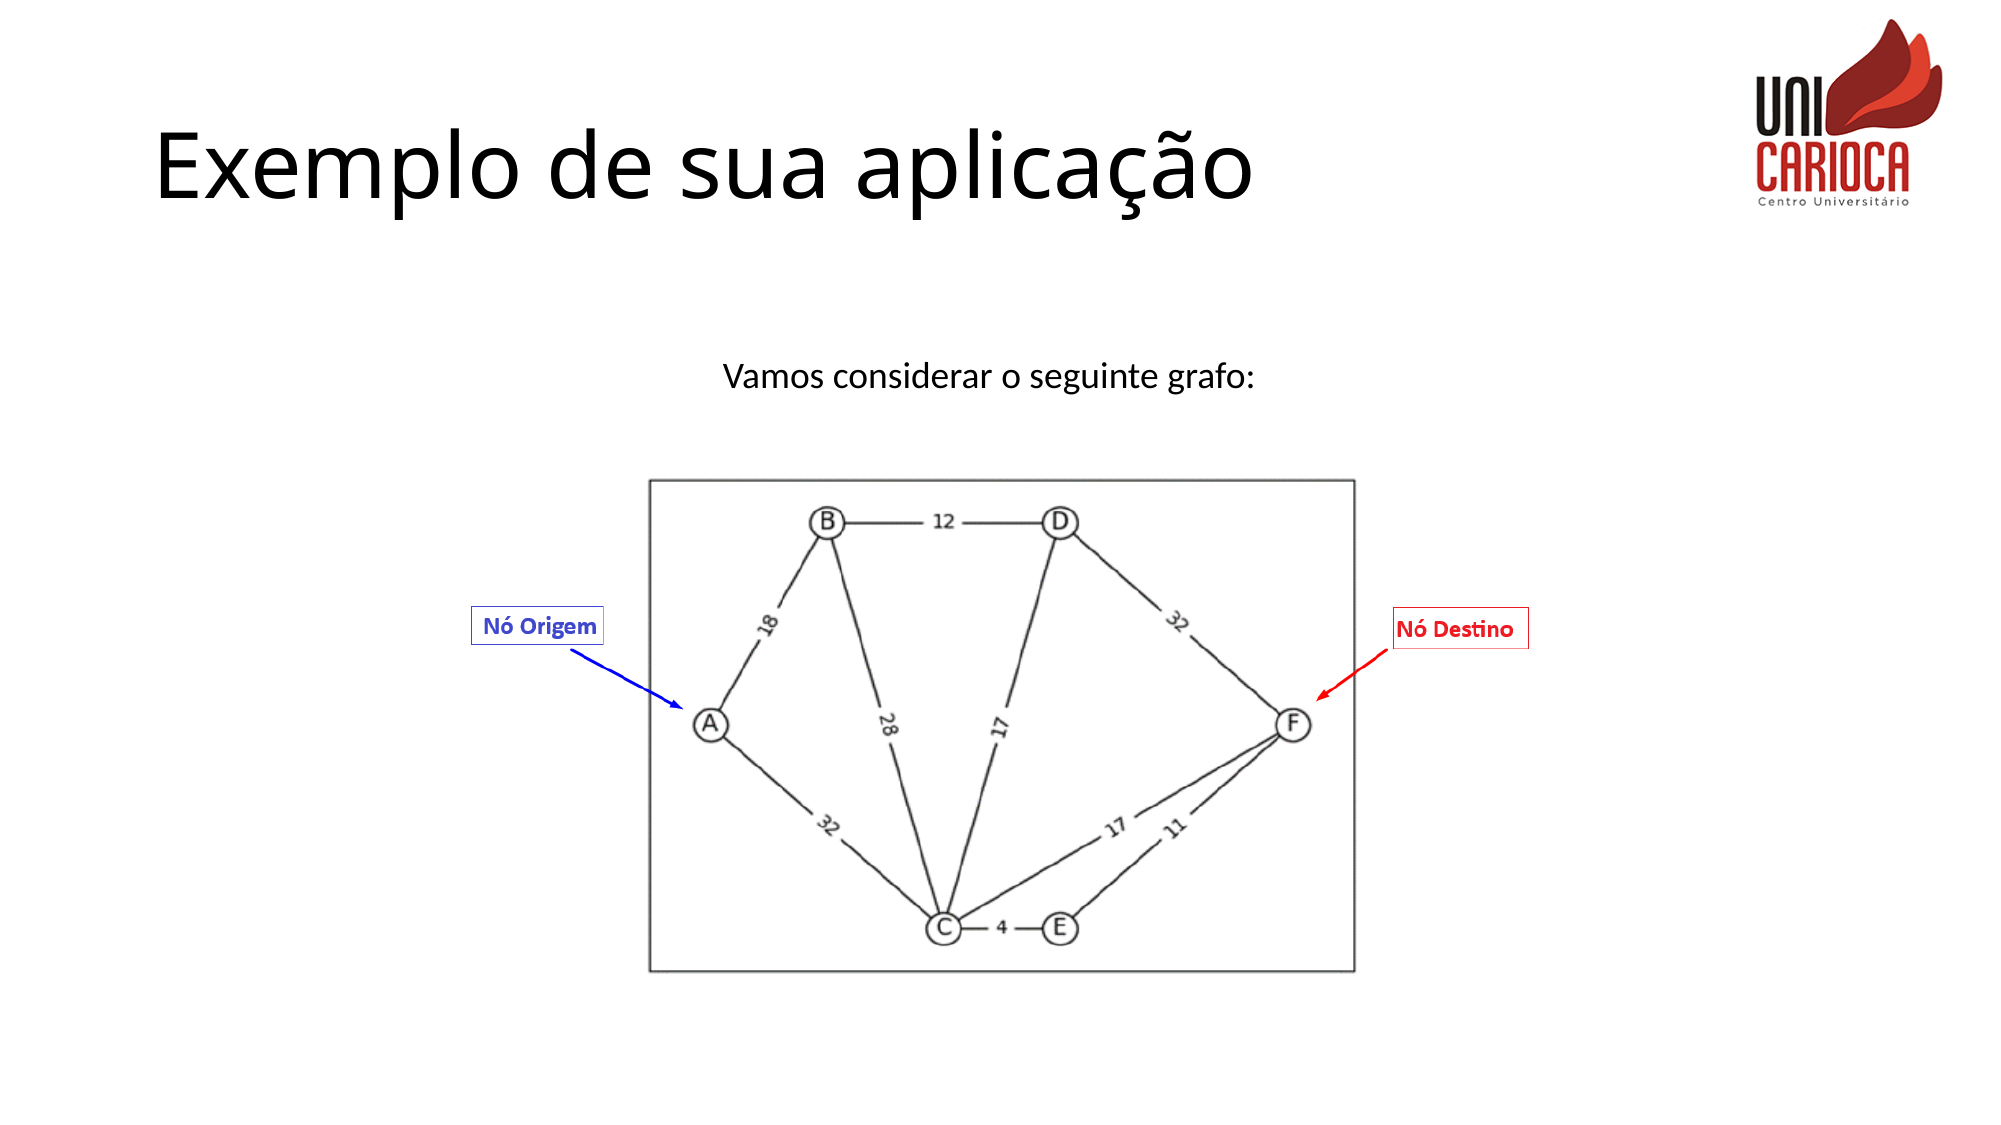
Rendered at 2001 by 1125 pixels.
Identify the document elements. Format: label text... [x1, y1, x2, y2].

title Exemplo de sua aplicação [137, 59, 1863, 278]
picture [1698, 0, 2000, 226]
picture [465, 471, 1535, 984]
text_box Vamos considerar o seguinte grafo: [708, 343, 1292, 404]
